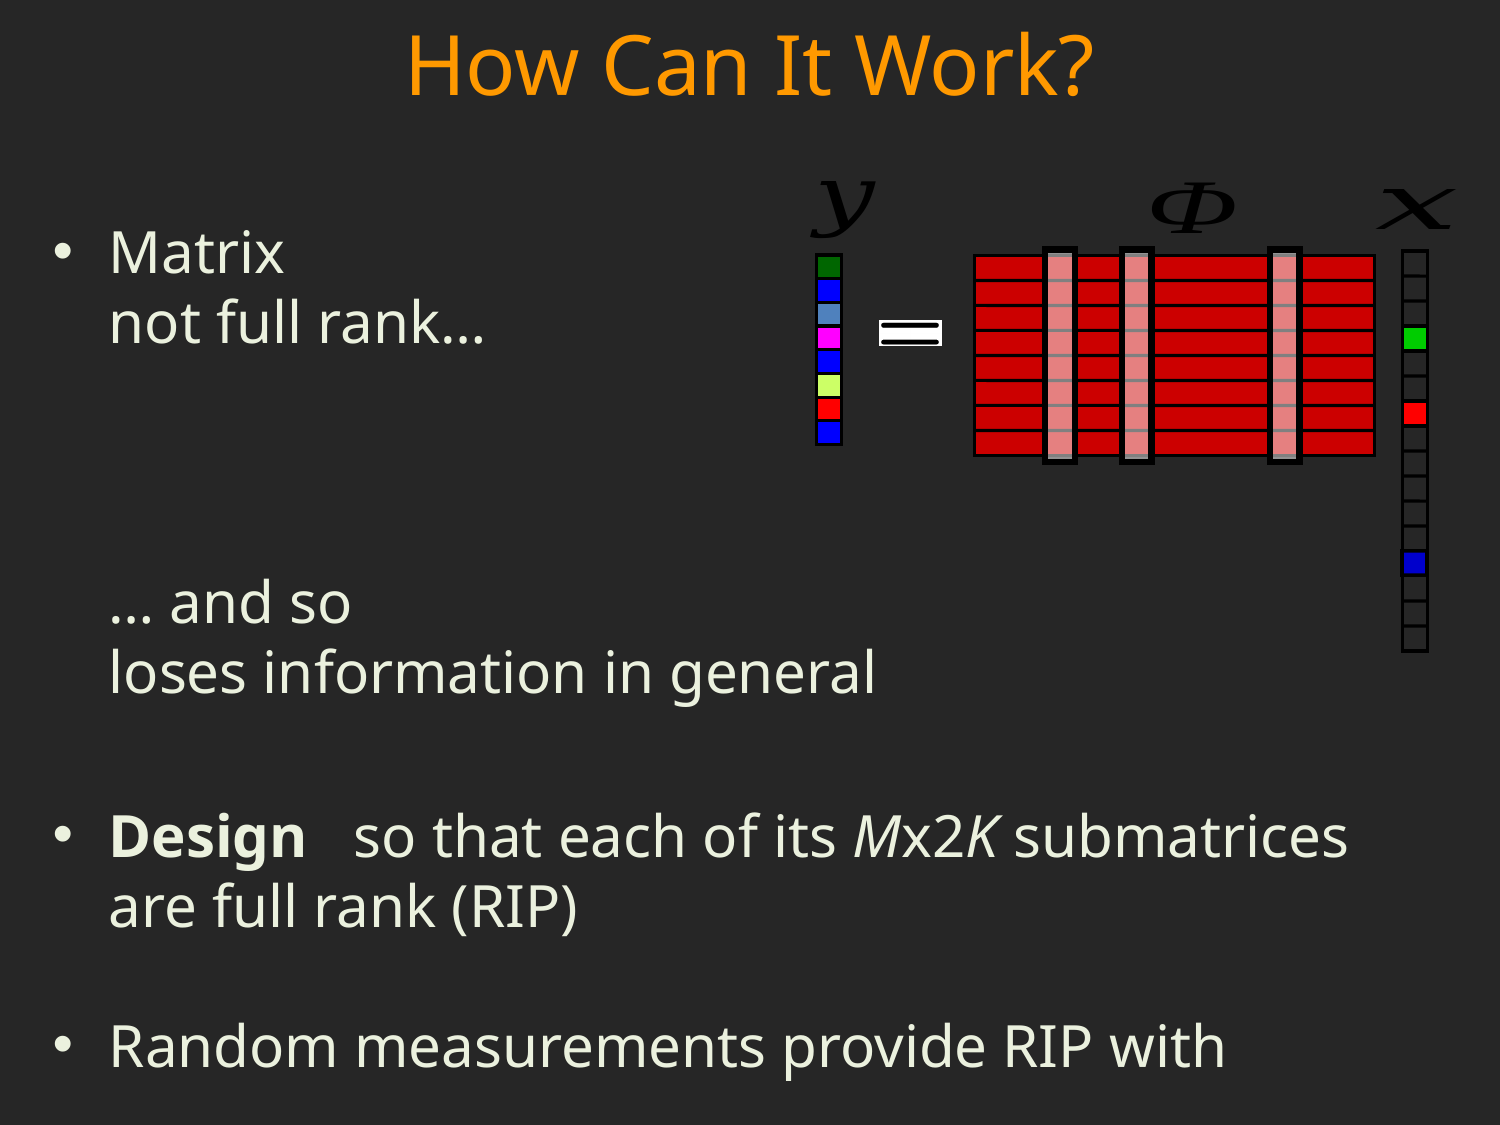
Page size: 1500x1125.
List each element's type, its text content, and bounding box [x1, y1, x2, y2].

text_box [974, 255, 1375, 456]
text_box [1121, 249, 1152, 253]
title How Can It Work? [75, 0, 1425, 125]
text_box [1045, 249, 1075, 253]
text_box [816, 254, 843, 445]
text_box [1401, 250, 1428, 652]
text_box [1269, 249, 1300, 253]
picture [879, 320, 943, 346]
